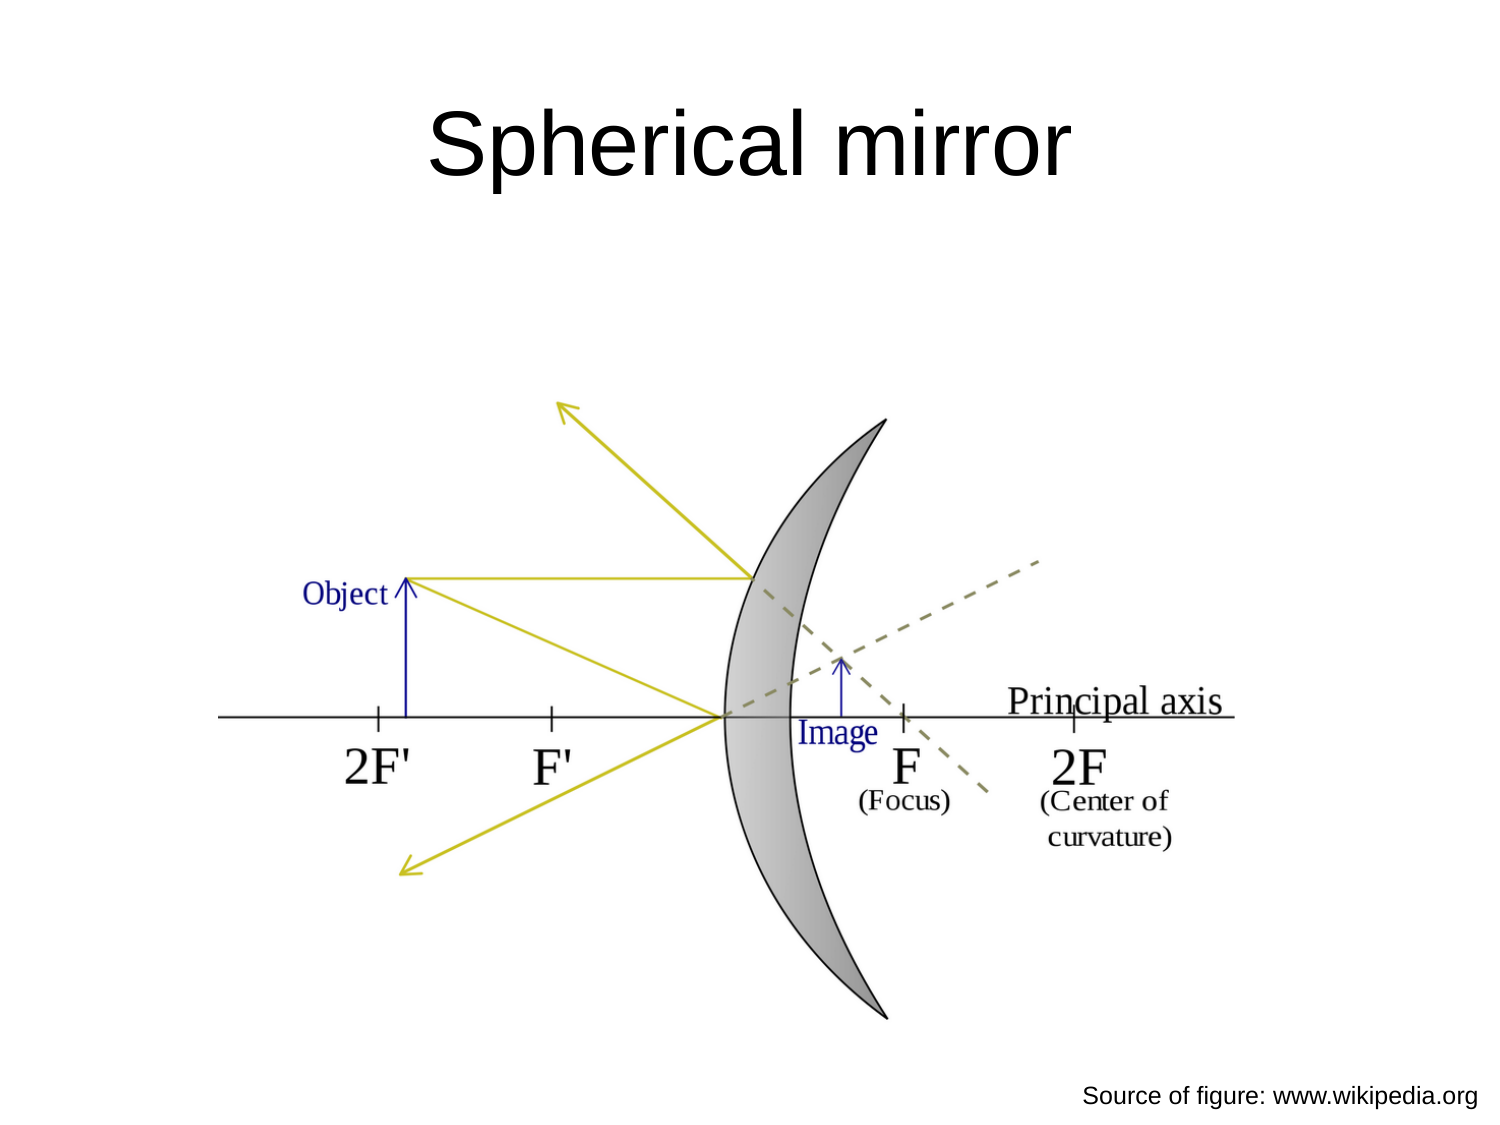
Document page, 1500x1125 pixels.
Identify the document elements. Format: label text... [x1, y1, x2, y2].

text_box Spherical mirror [74, 45, 1425, 233]
picture [217, 385, 1235, 1023]
text_box Source of figure: www.wikipedia.org [1067, 1072, 1495, 1118]
